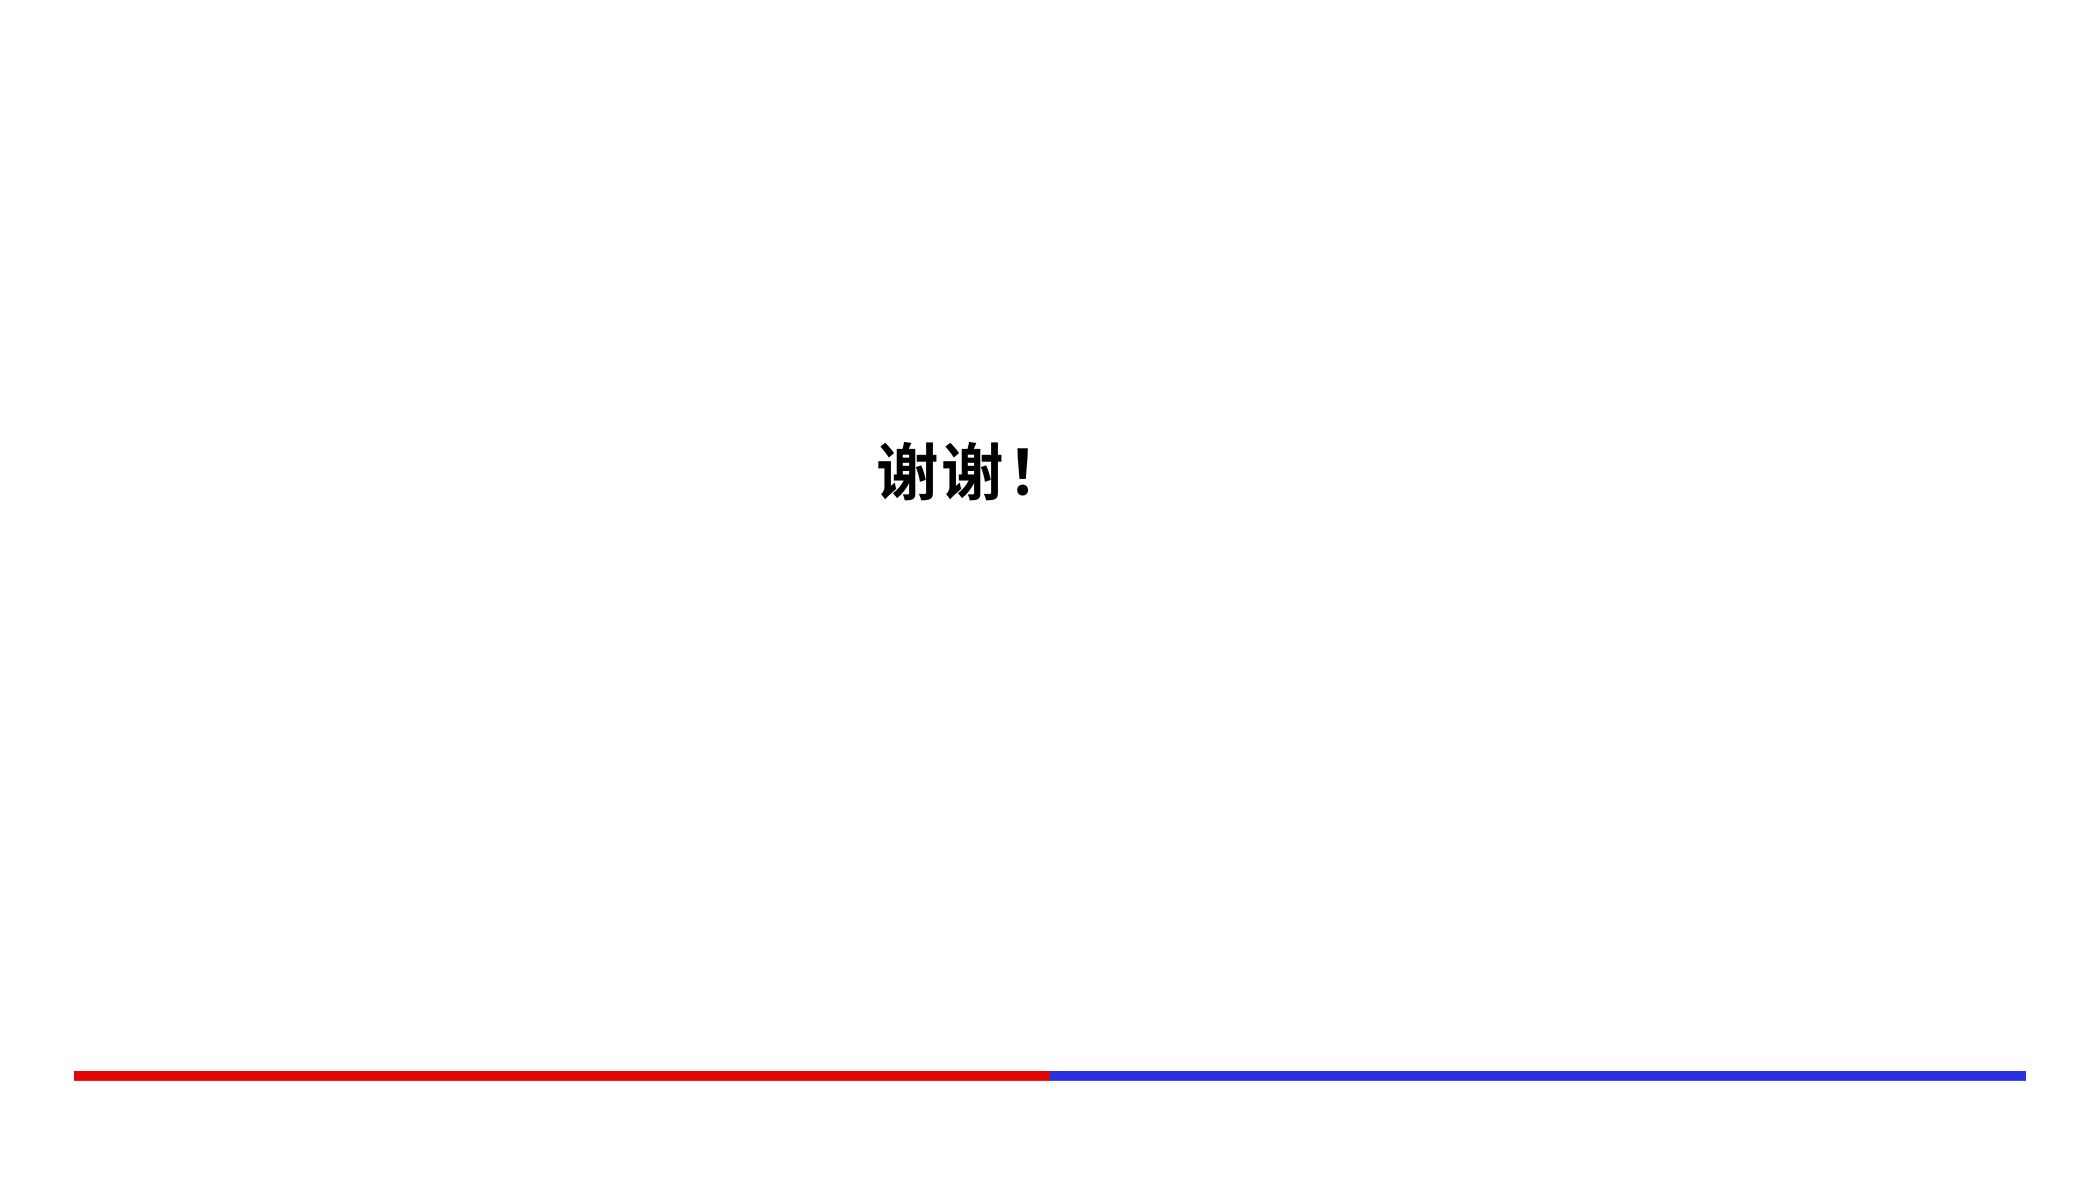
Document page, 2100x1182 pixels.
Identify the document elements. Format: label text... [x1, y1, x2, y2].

picture [74, 1071, 2026, 1081]
text_box 谢谢！ [364, 425, 1582, 515]
